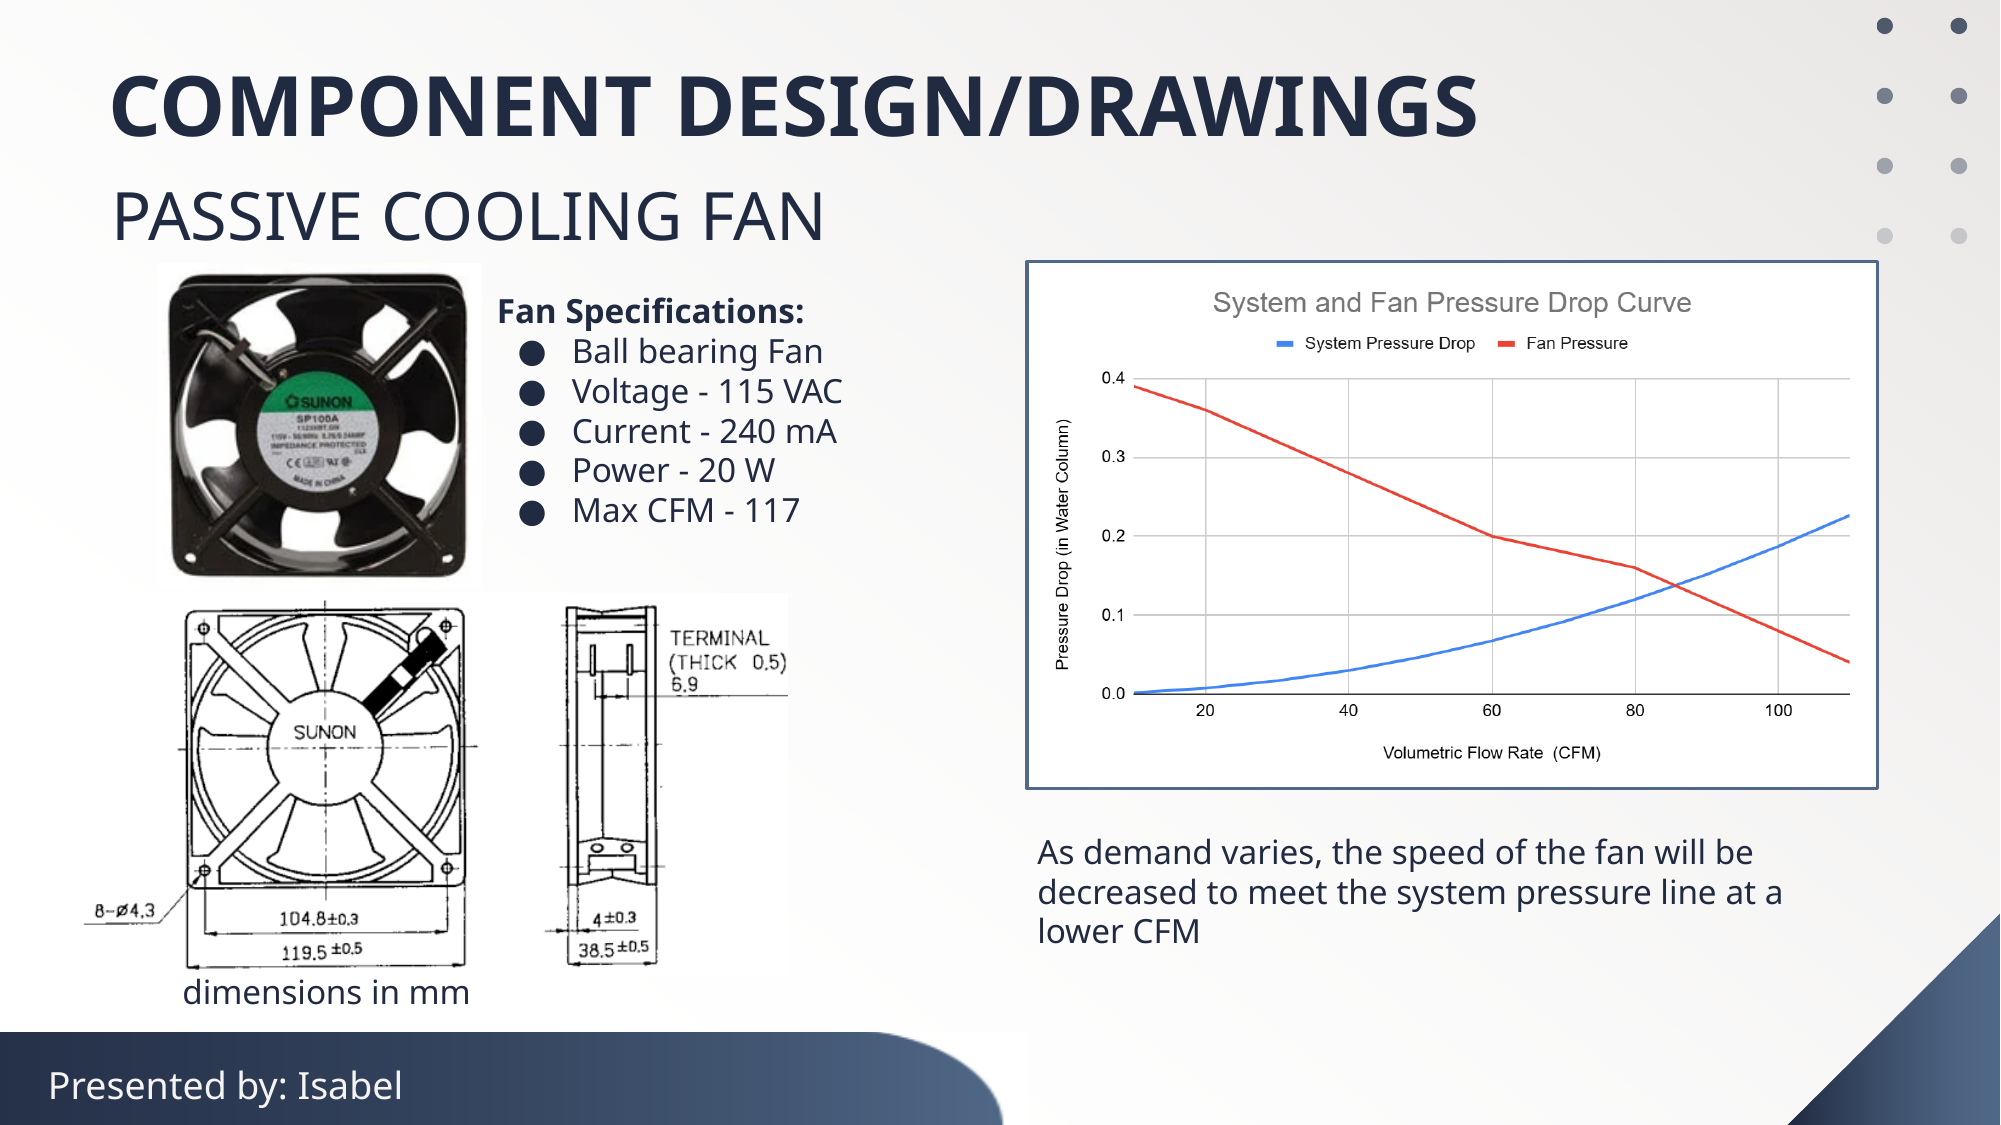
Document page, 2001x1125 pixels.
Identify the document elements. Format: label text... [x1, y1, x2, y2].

text_box dimensions in mm [167, 983, 788, 1003]
title COMPONENT DESIGN/DRAWINGS [88, 33, 1774, 159]
text_box As demand varies, the speed of the fan will be decreased to meet the system pressure line at a lower CFM [1022, 815, 1870, 942]
text_box PASSIVE COOLING FAN [96, 159, 984, 264]
picture [0, 0, 2001, 1125]
text_box Fan Specifications: Ball bearing Fan Voltage - 115 VAC Current - 240 mA Power - 20 W Max CFM - 117 [487, 275, 896, 582]
